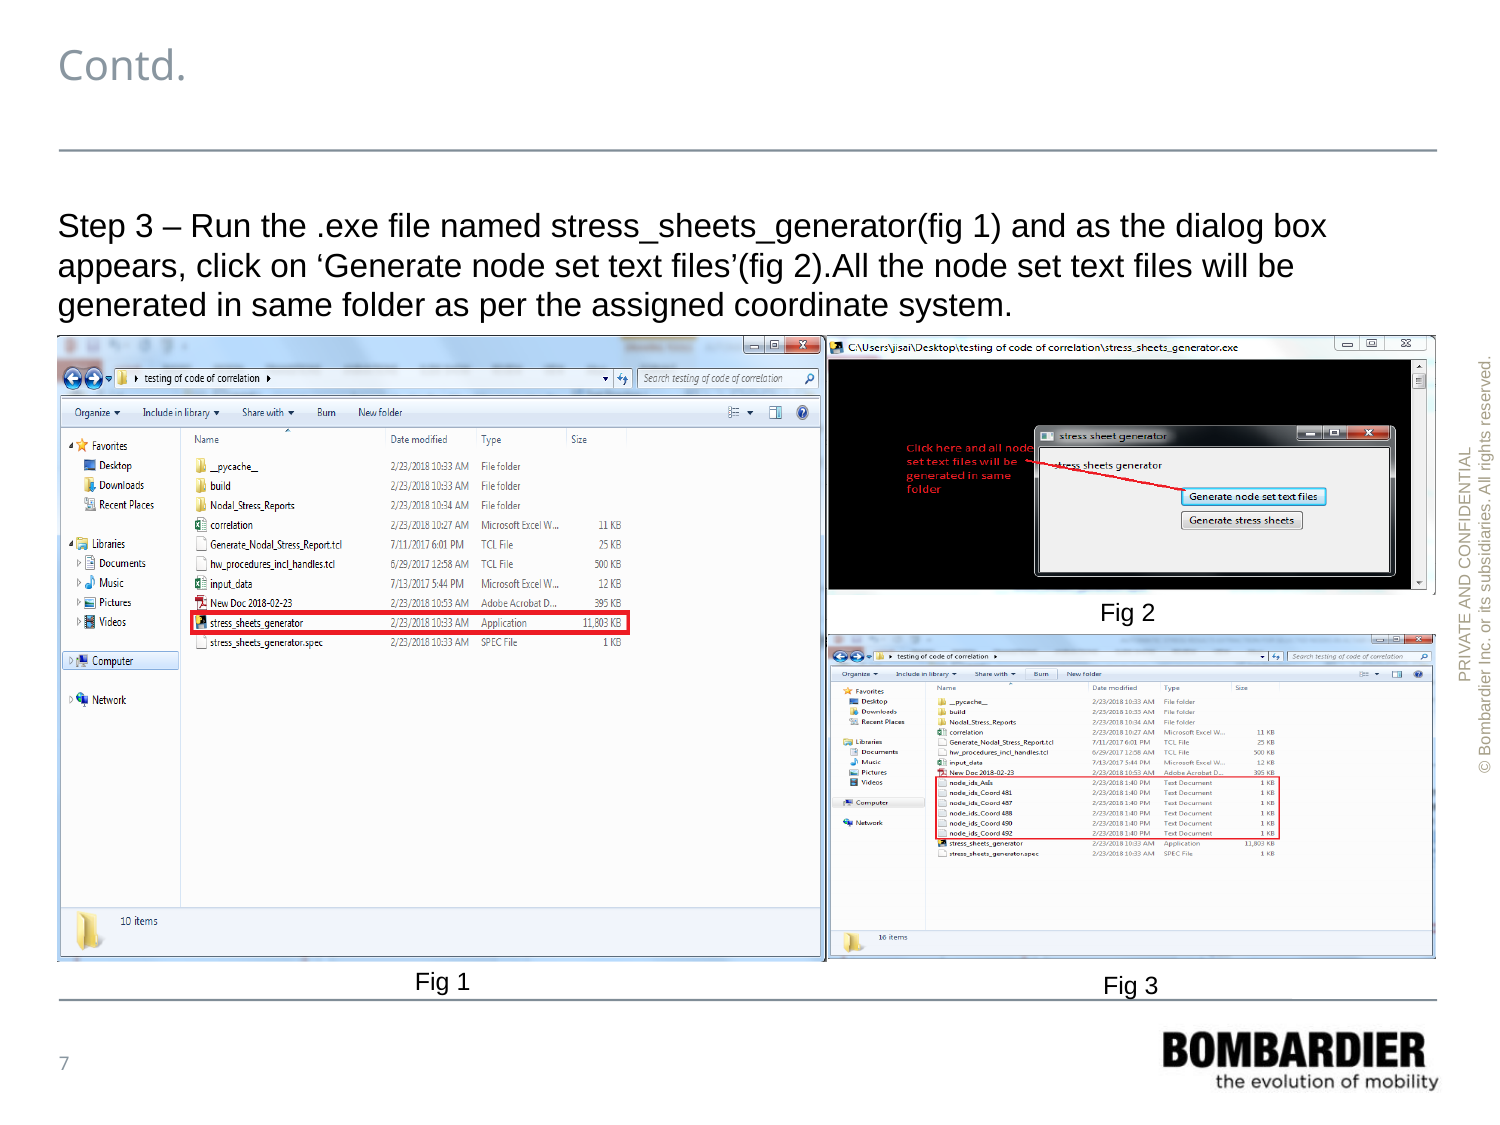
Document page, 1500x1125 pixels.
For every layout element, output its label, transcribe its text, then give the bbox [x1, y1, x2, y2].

slide_number 7 [59, 1035, 113, 1094]
text_box Fig 3 [827, 967, 1436, 1007]
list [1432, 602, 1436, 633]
picture [1116, 998, 1500, 1122]
picture [57, 334, 1436, 962]
text_box Fig 1 [58, 968, 827, 1003]
text_box Fig 2 [832, 603, 1432, 632]
list Step 3 – Run the .exe file named stress_sheets_generator(fig 1) and as the dialog box appears, click on ‘Generate node set text files’(fig 2).All the node set text files will be generated in same folder as per the assigned coordinate system. [57, 196, 1436, 334]
title Contd. [57, 30, 1436, 149]
